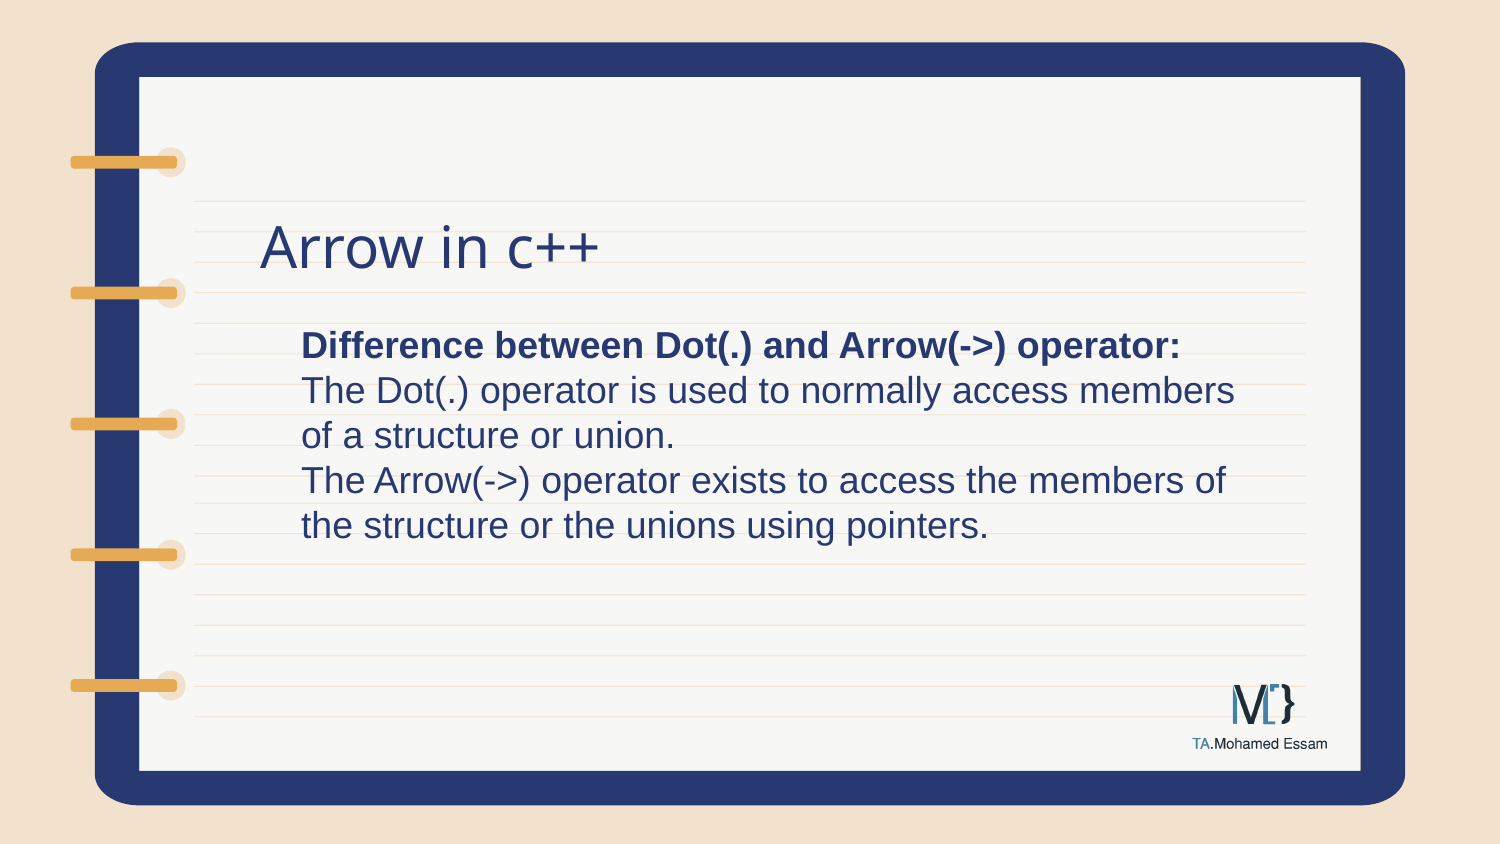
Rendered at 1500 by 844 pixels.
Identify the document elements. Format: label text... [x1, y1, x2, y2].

picture [1077, 524, 1443, 844]
text_box Difference between Dot(.) and Arrow(->) operator: The Dot(.) operator is used to normally access members of a structure or union. The Arrow(->) operator exists to access the members of the structure or the unions using pointers. [286, 313, 1260, 556]
text_box Arrow in c++ [222, 194, 1197, 254]
